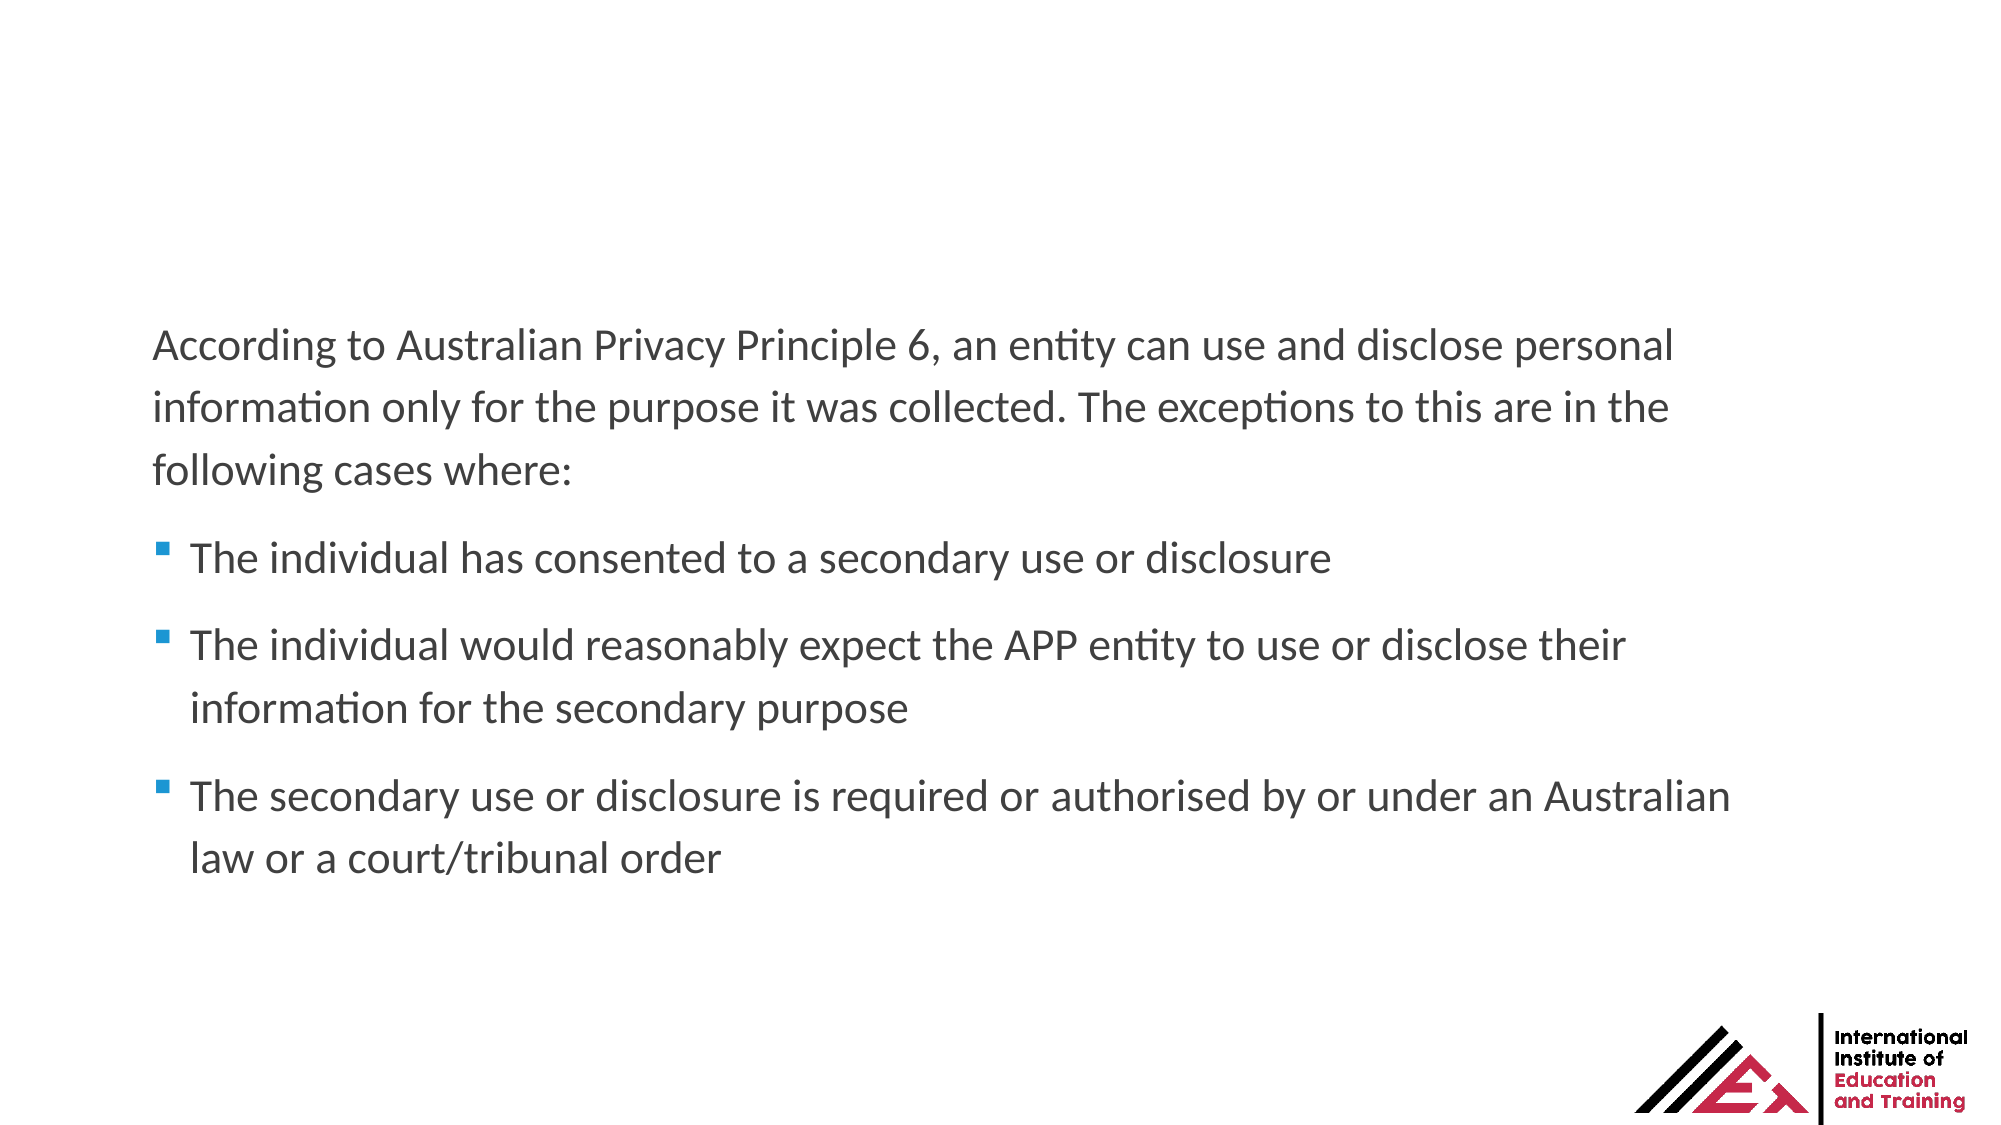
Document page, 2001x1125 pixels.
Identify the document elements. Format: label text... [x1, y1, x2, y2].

list According to Australian Privacy Principle 6, an entity can use and disclose personal information only for the purpose it was collected. The exceptions to this are in the following cases where: The individual has consented to a secondary use or disclosure The individual would reasonably expect the APP entity to use or disclose their information for the secondary purpose The secondary use or disclosure is required or authorised by or under an Australian law or a court/tribunal order [137, 299, 1793, 1014]
picture [1634, 1013, 1967, 1125]
